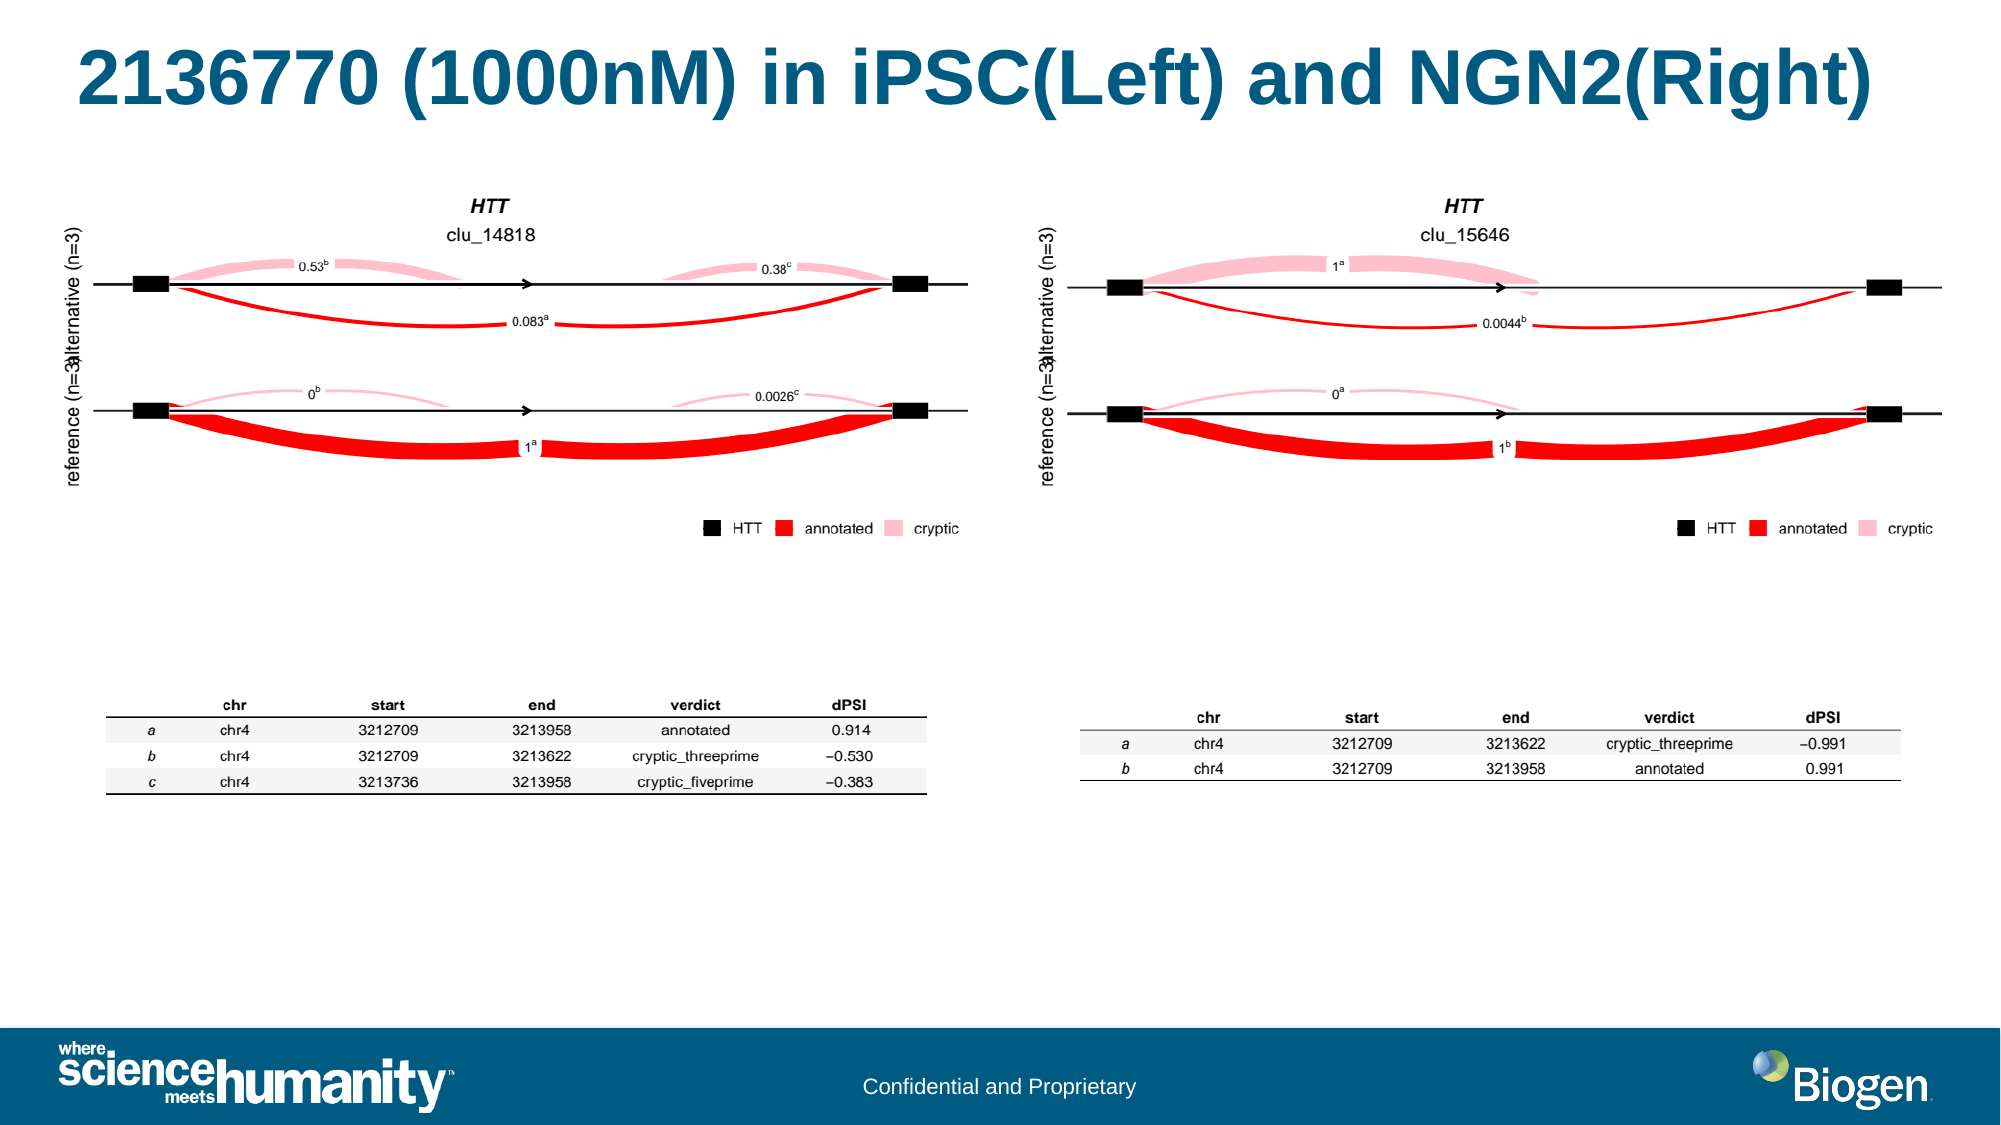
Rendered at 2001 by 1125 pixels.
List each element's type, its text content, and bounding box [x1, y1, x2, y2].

picture [1029, 189, 1949, 925]
picture [1824, 1077, 1828, 1101]
picture [1753, 1051, 1788, 1081]
picture [1832, 1077, 1854, 1101]
picture [1857, 1091, 1880, 1110]
title 2136770 (1000nM) in iPSC(Left) and NGN2(Right) [62, 33, 1938, 146]
picture [1907, 1077, 1926, 1101]
picture [1795, 1068, 1819, 1101]
picture [1858, 1075, 1879, 1090]
picture [55, 189, 975, 925]
picture [1881, 1076, 1903, 1101]
